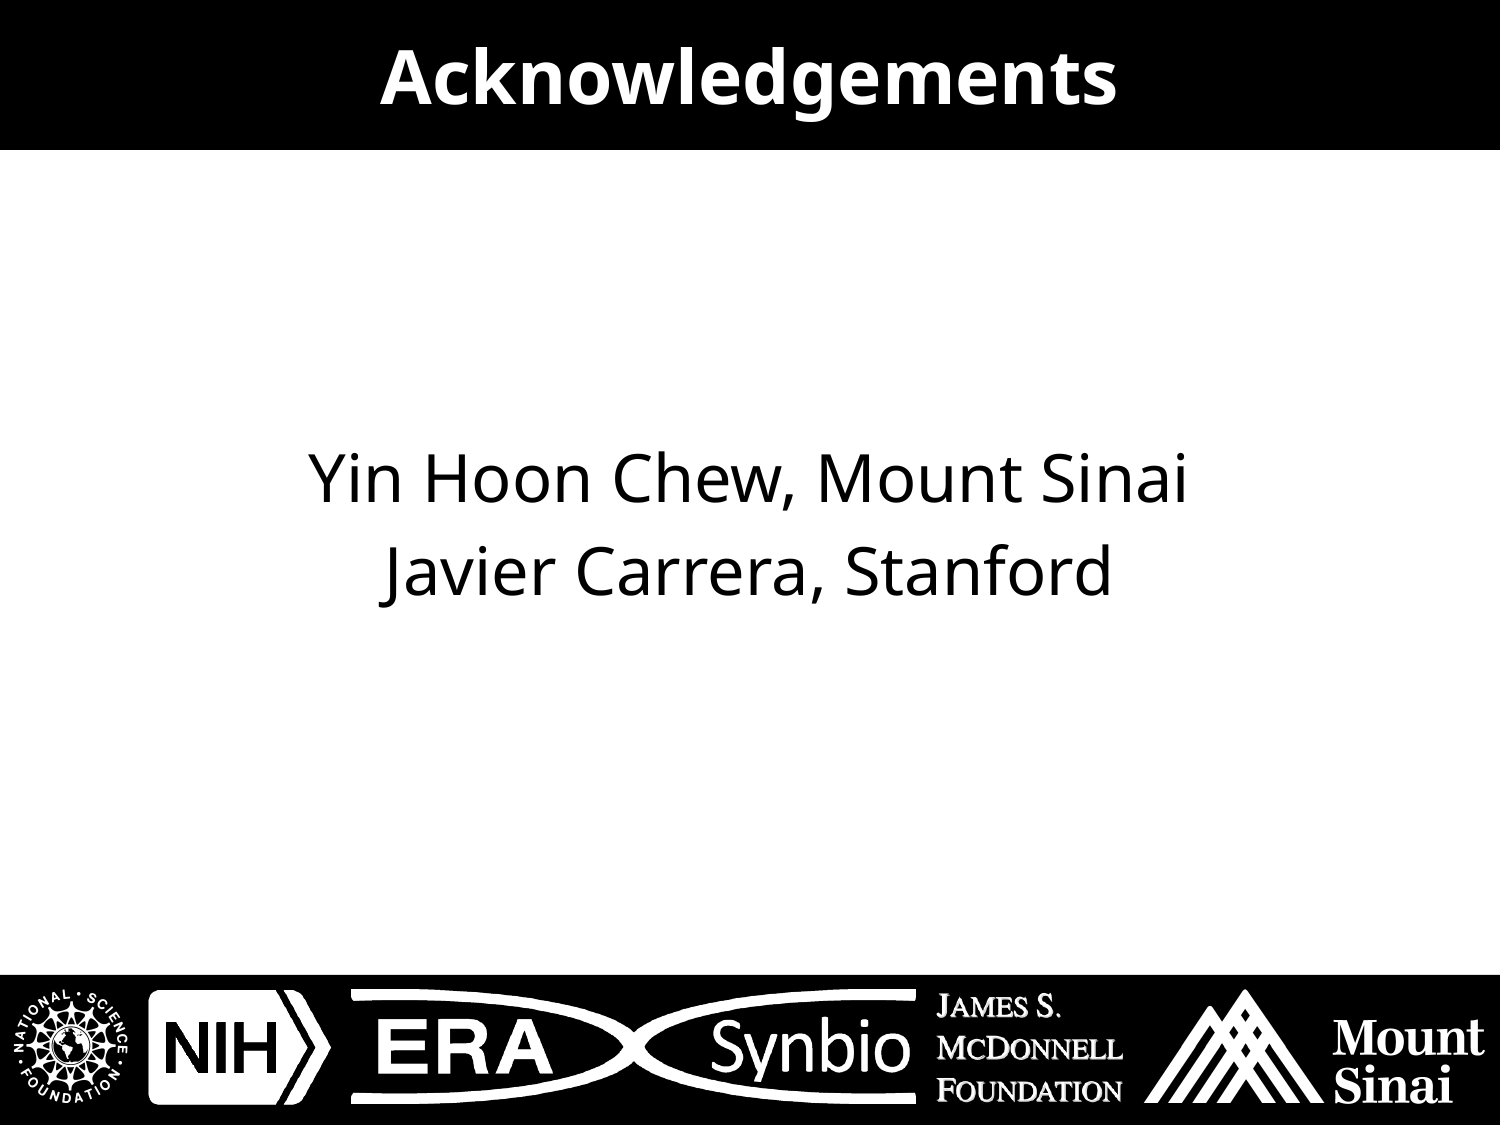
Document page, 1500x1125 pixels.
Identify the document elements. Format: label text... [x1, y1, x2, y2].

text_box [0, 973, 1500, 1125]
picture [1142, 989, 1485, 1105]
picture [148, 989, 331, 1105]
picture [13, 989, 129, 1105]
picture [350, 989, 916, 1105]
text_box Yin Hoon Chew, Mount Sinai Javier Carrera, Stanford [74, 427, 1425, 629]
picture [935, 989, 1123, 1105]
title Acknowledgements [0, 0, 1500, 150]
